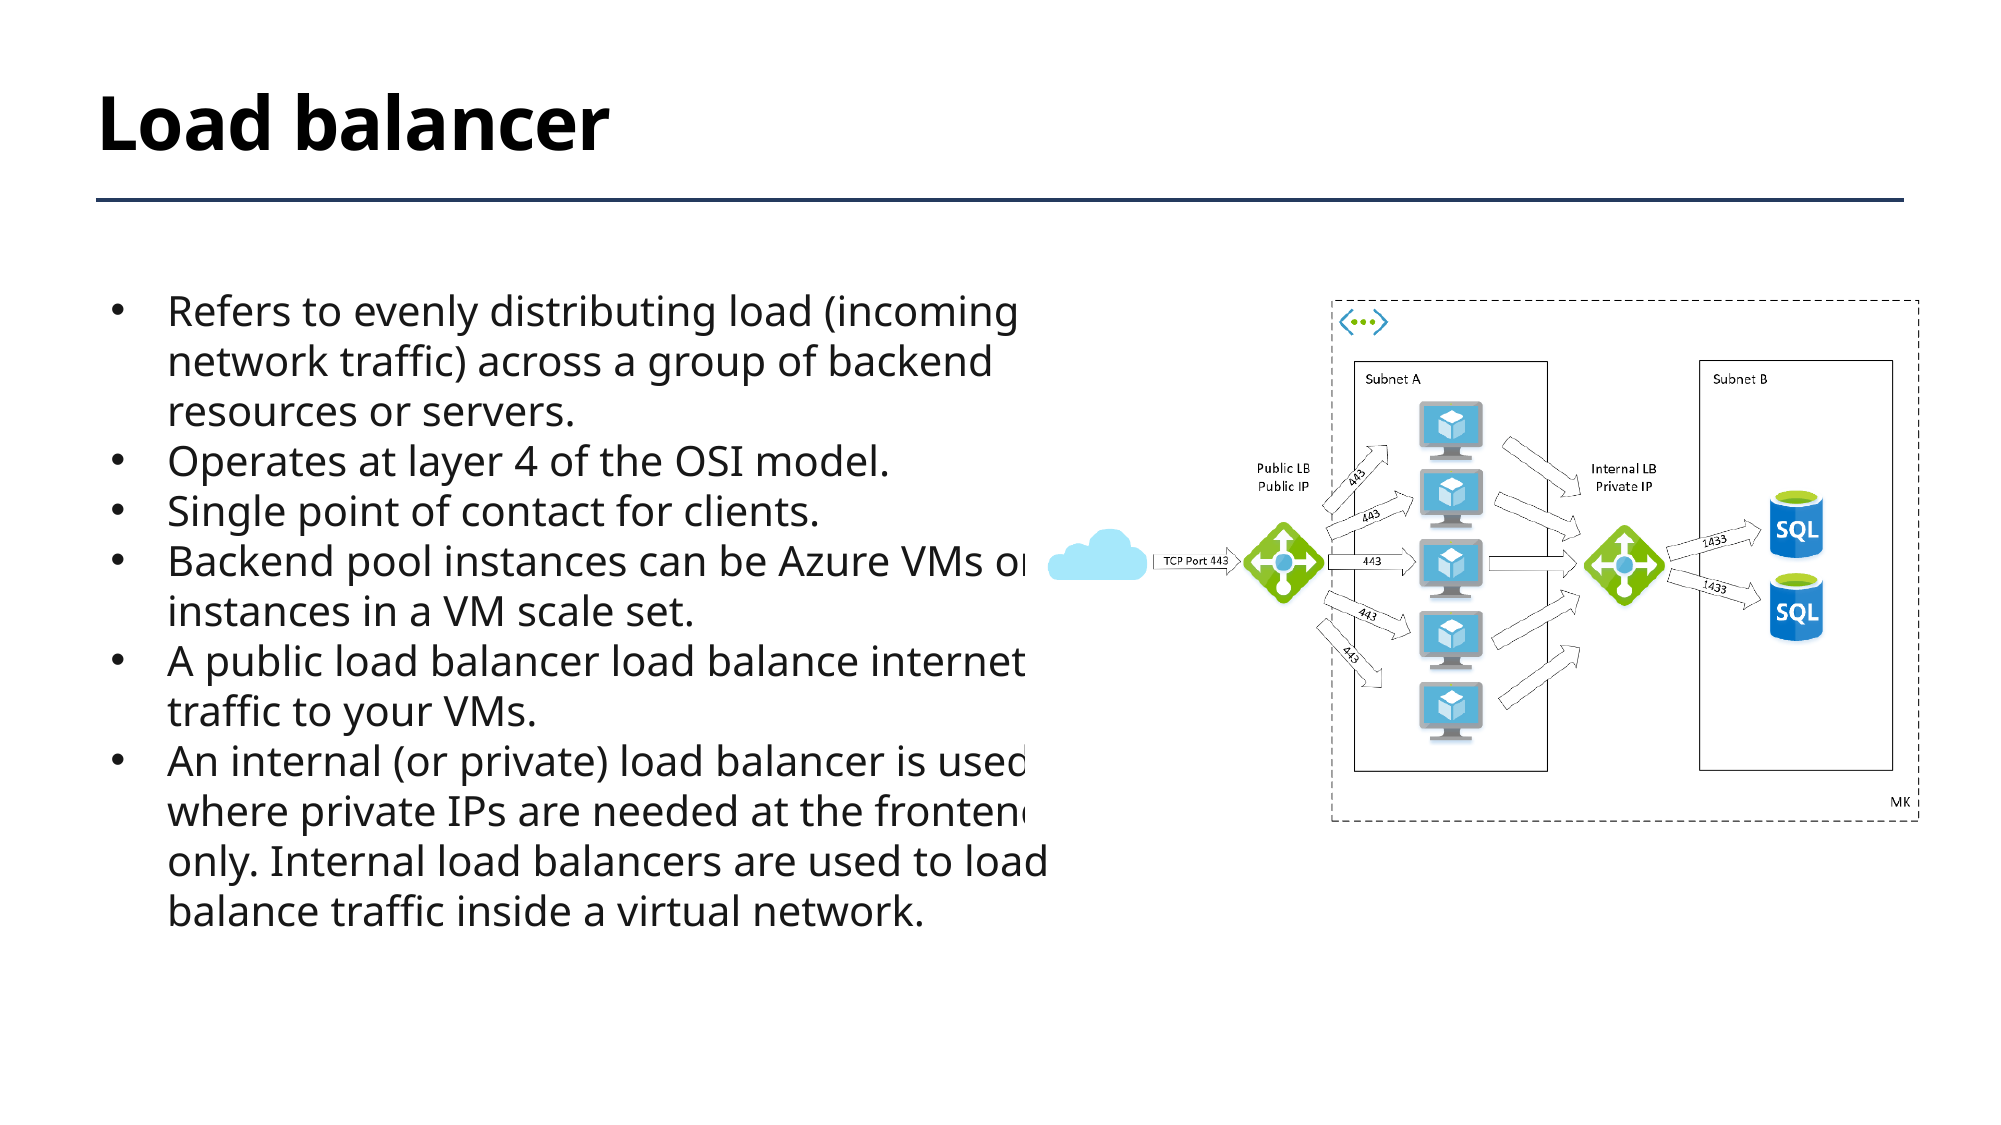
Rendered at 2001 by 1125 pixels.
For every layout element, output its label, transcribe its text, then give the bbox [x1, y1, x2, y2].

title Load balancer [96, 75, 1904, 166]
picture [1024, 297, 1925, 828]
text_box Refers to evenly distributing load (incoming network traffic) across a group of backend resources or servers. Operates at layer 4 of the OSI model. Single point of contact for clients. Backend pool instances can be Azure VMs or instances in a VM scale set. A public load balancer load balance internet traffic to your VMs. An internal (or private) load balancer is used where private IPs are needed at the frontend only. Internal load balancers are used to load balance traffic inside a virtual network. [95, 276, 1089, 942]
